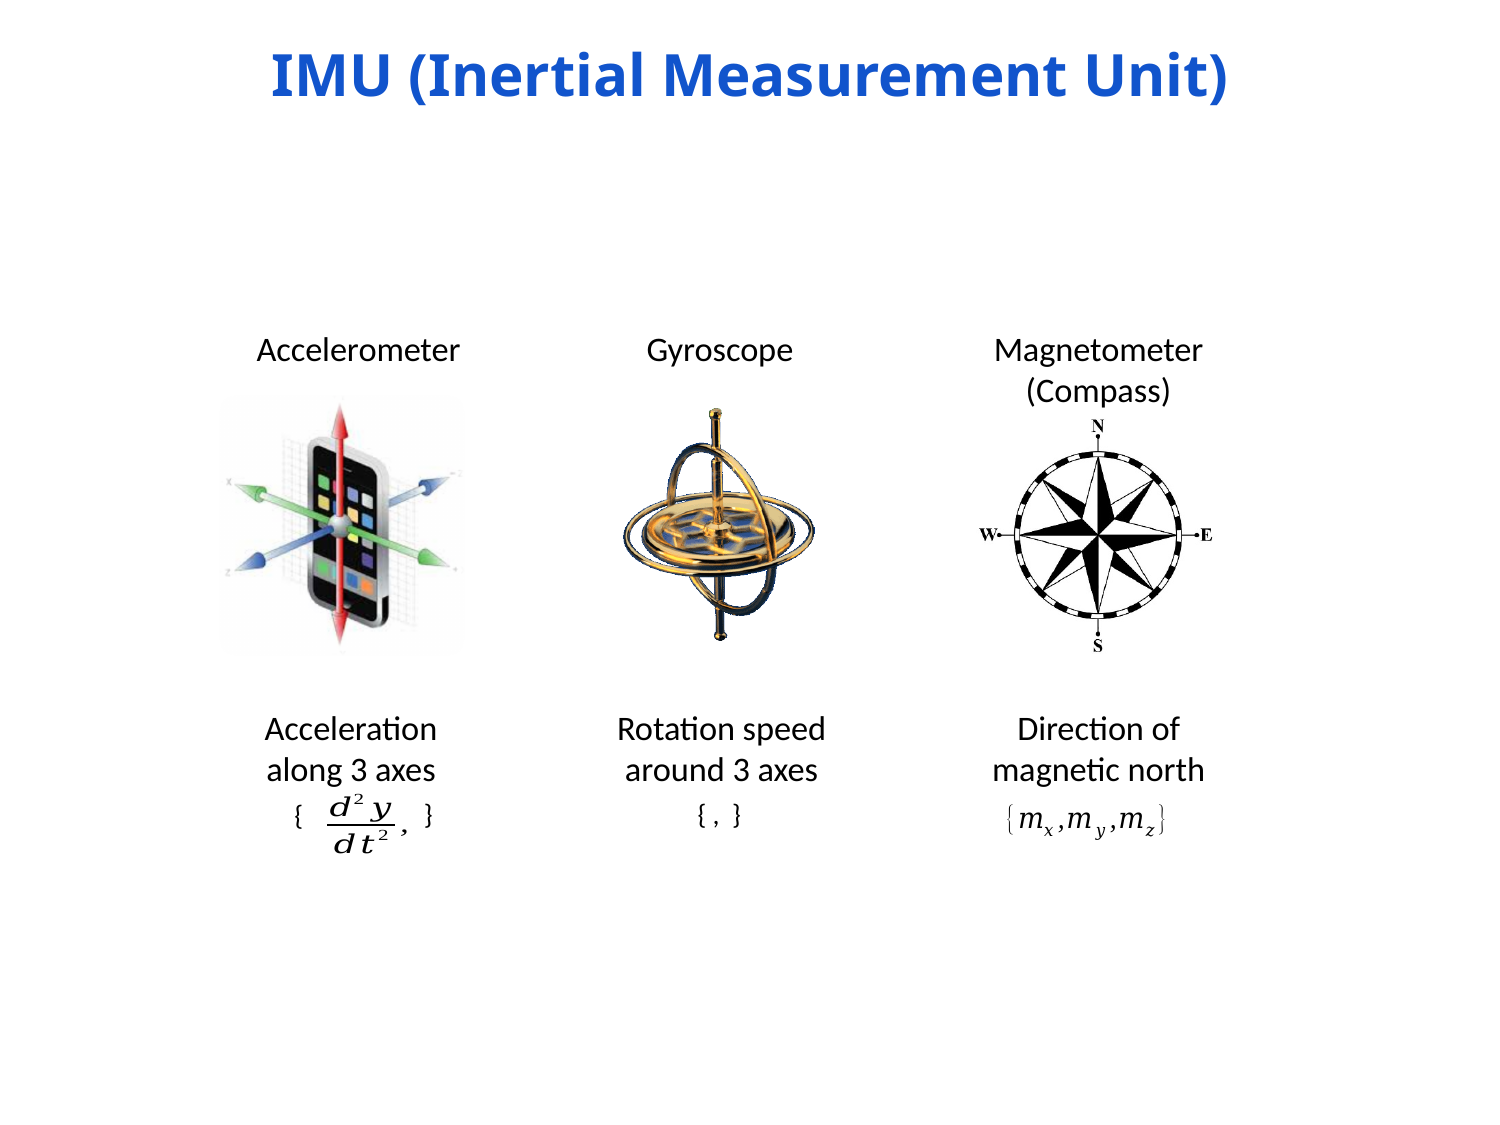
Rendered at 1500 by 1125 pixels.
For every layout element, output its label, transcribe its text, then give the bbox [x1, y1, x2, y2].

text_box Accelerometer [225, 319, 492, 376]
picture [618, 404, 825, 647]
text_box Magnetometer (Compass) [965, 319, 1232, 417]
text_box Direction of magnetic north [944, 698, 1254, 796]
picture [217, 393, 467, 658]
text_box Acceleration along 3 axes [235, 698, 467, 796]
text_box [251, 788, 473, 859]
text_box Gyroscope [587, 319, 853, 376]
text_box Rotation speed around 3 axes [590, 698, 853, 796]
picture [976, 413, 1221, 658]
title IMU (Inertial Measurement Unit) [0, 38, 1500, 110]
